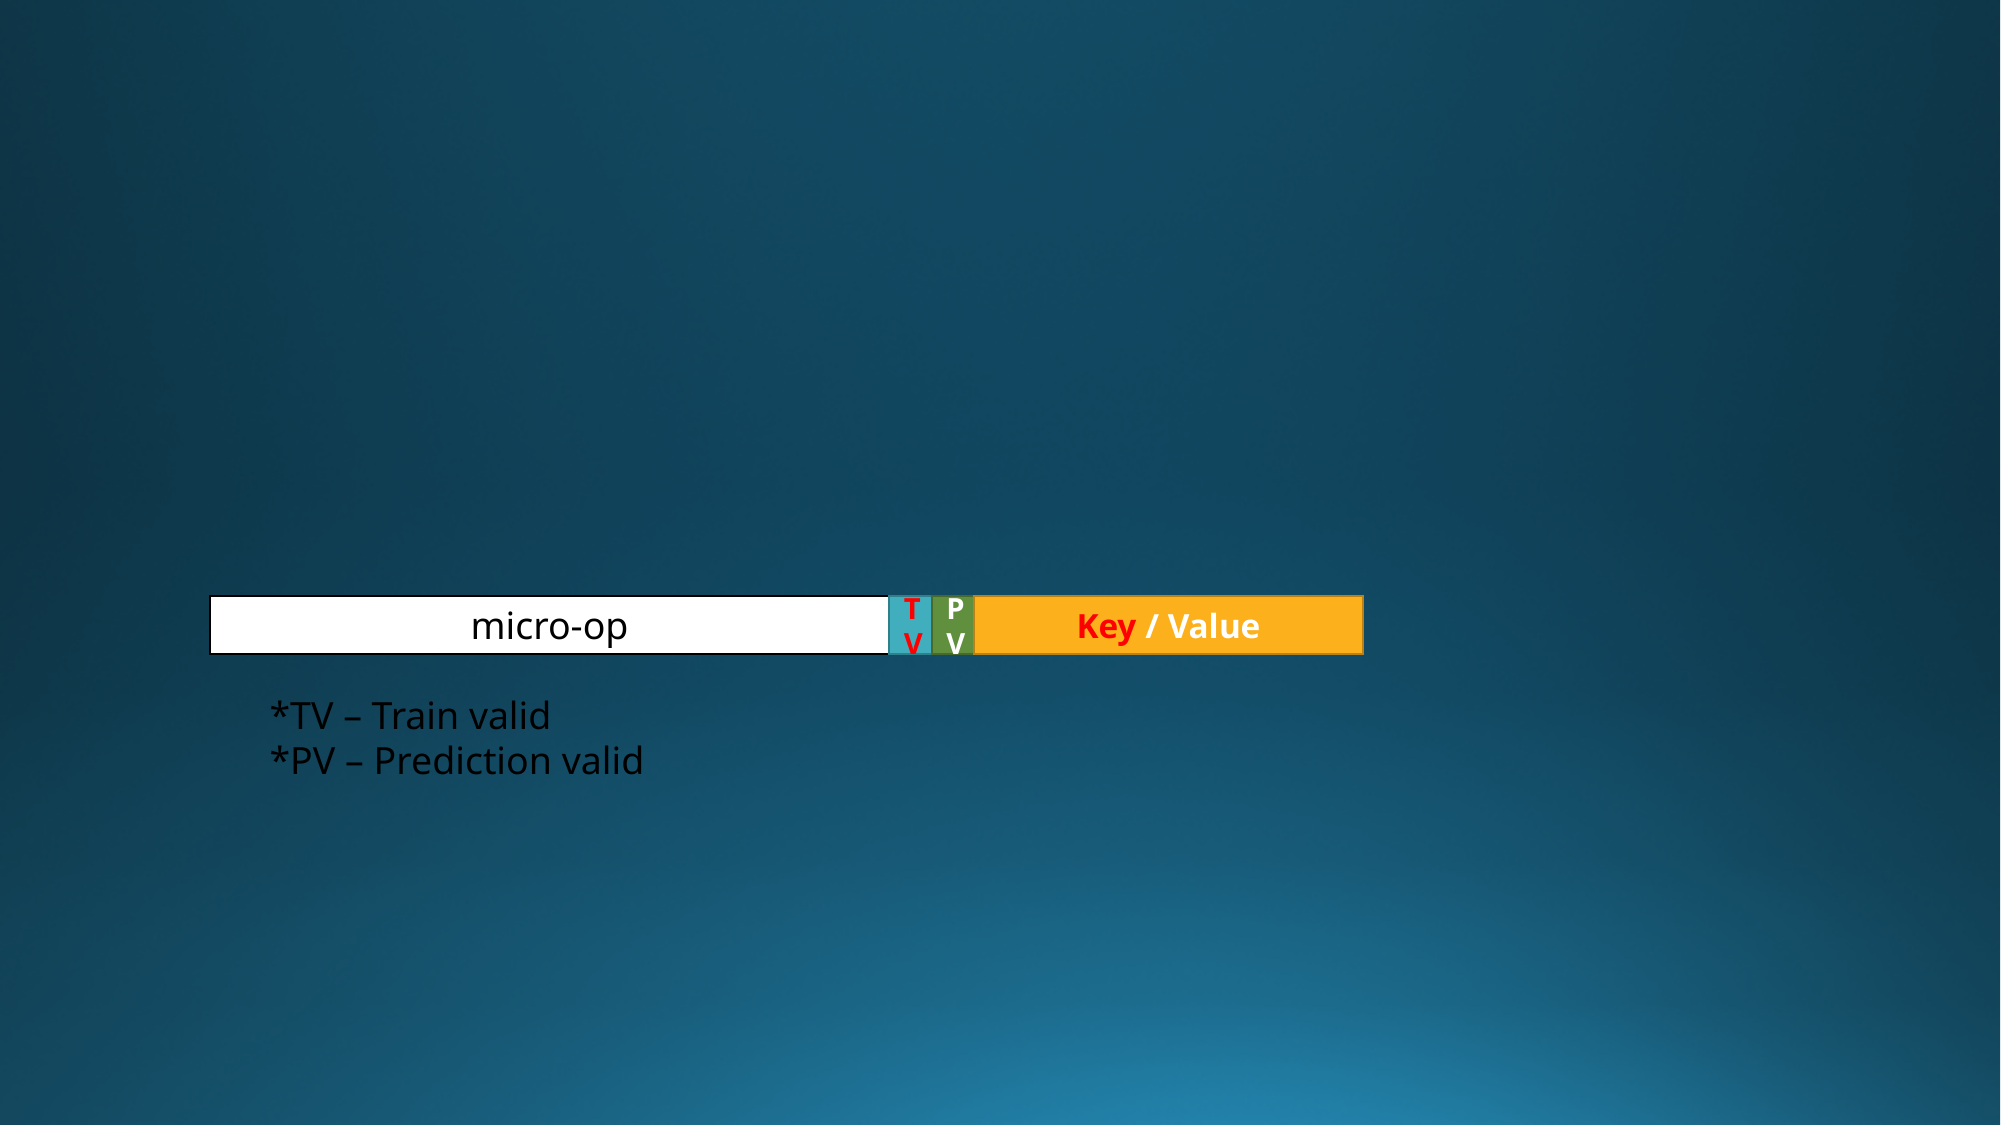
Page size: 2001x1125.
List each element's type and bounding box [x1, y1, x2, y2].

picture [0, 0, 2001, 1125]
text_box [209, 595, 1363, 792]
